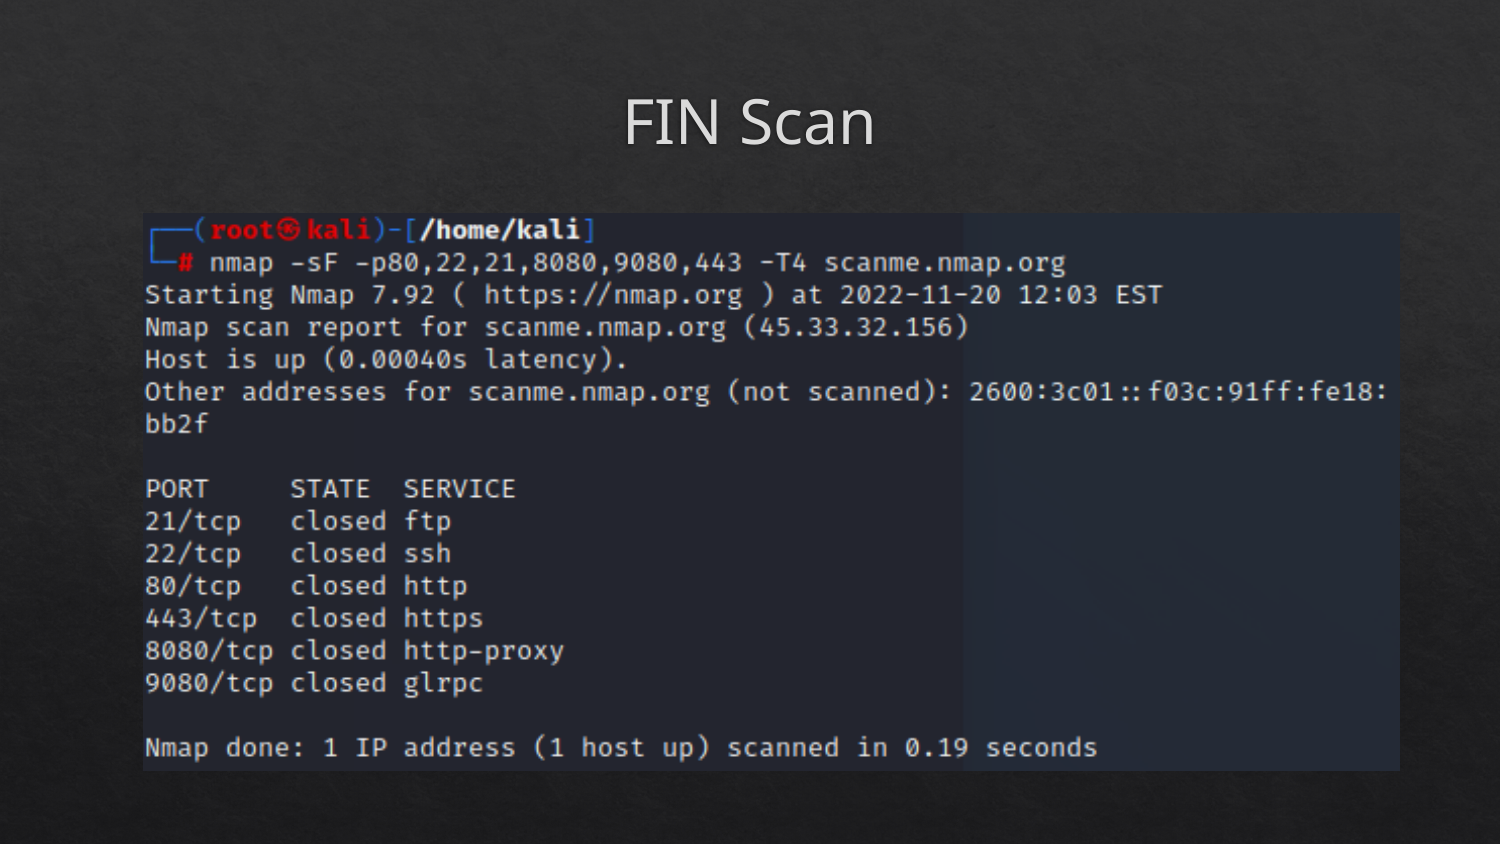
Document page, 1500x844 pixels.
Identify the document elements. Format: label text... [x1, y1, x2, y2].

picture [143, 213, 1400, 771]
title FIN Scan [118, 72, 1382, 167]
